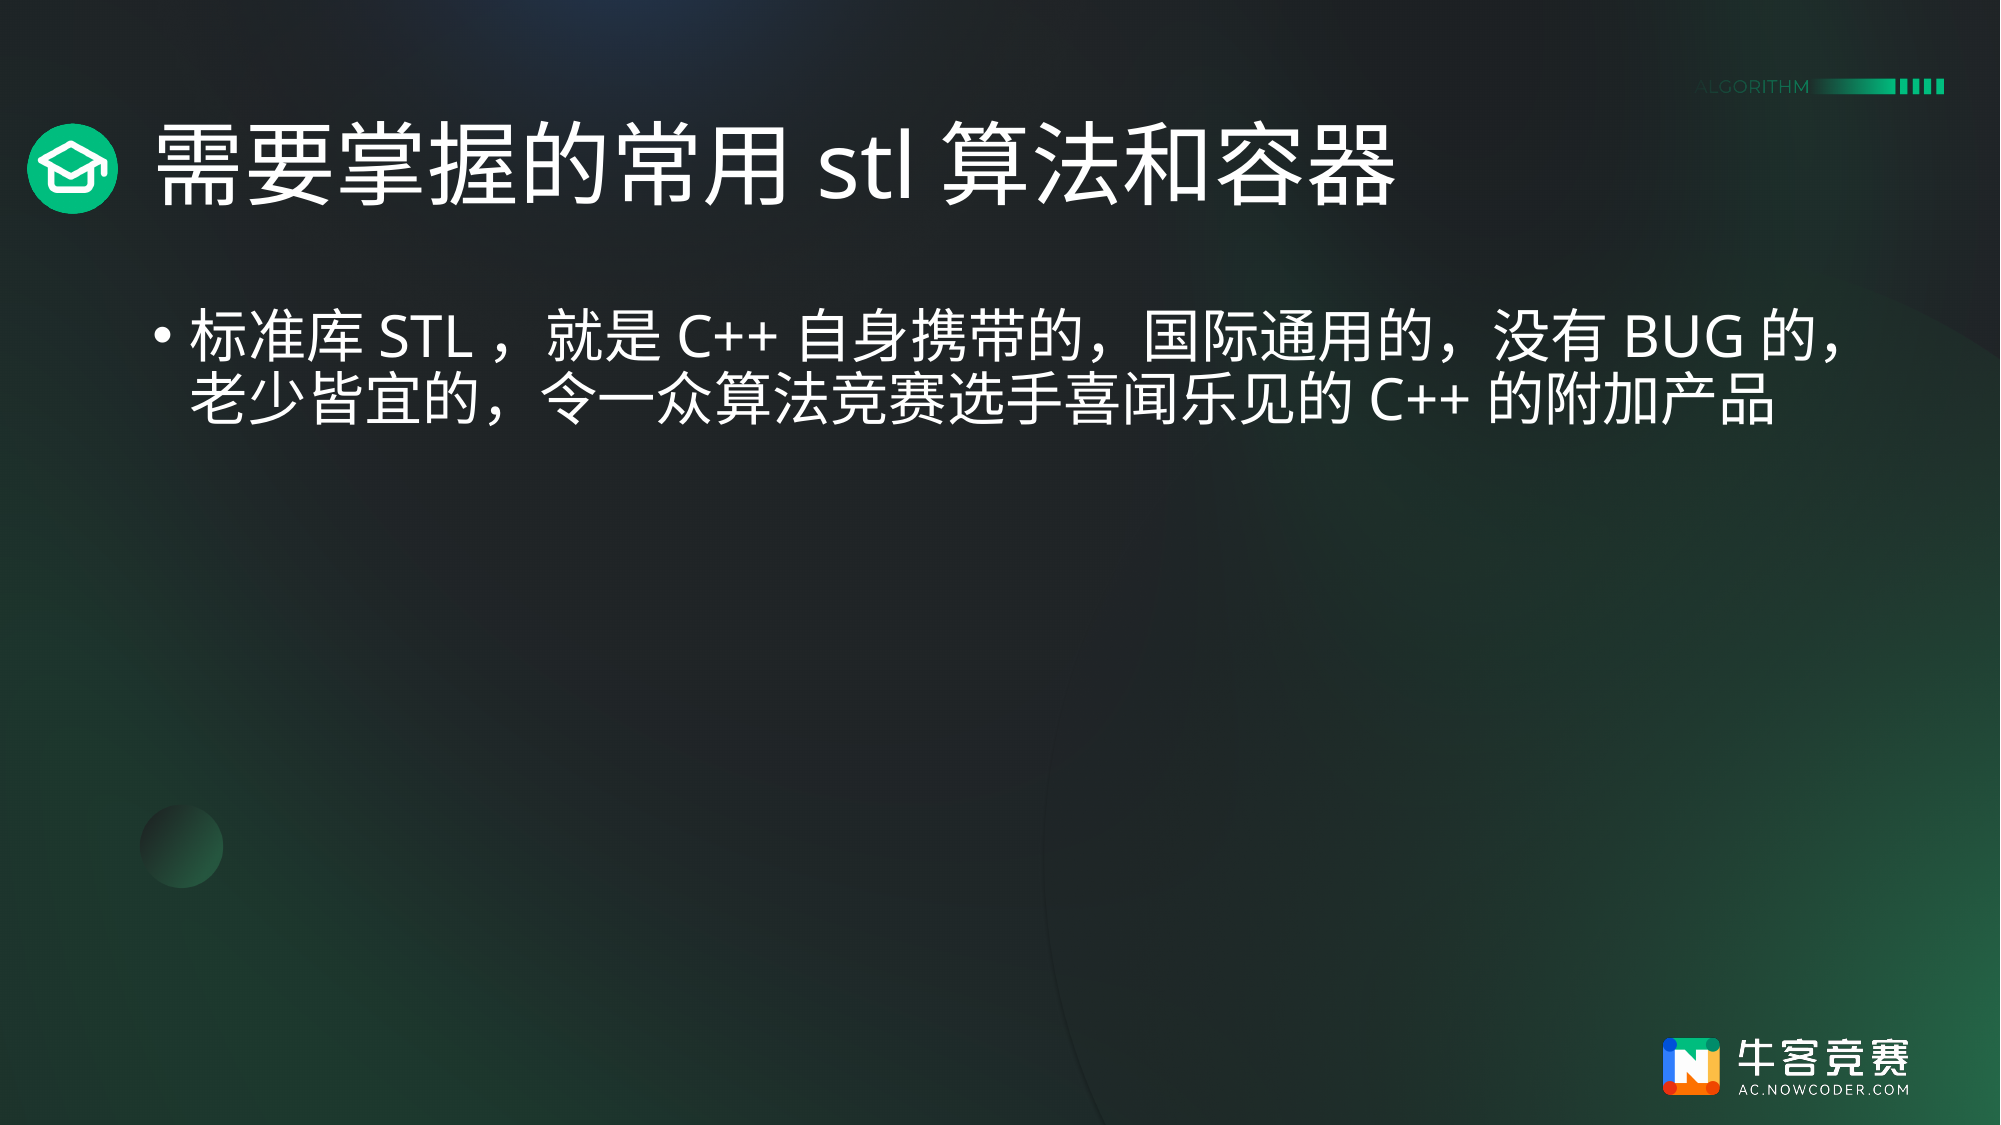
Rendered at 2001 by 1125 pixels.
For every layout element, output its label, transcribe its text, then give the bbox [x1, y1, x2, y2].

title 需要掌握的常用stl算法和容器 [137, 59, 1863, 278]
picture [0, 0, 2000, 1125]
list 标准库STL，就是C++自身携带的，国际通用的，没有BUG的，老少皆宜的，令一众算法竞赛选手喜闻乐见的C++的附加产品 [137, 299, 1863, 1014]
